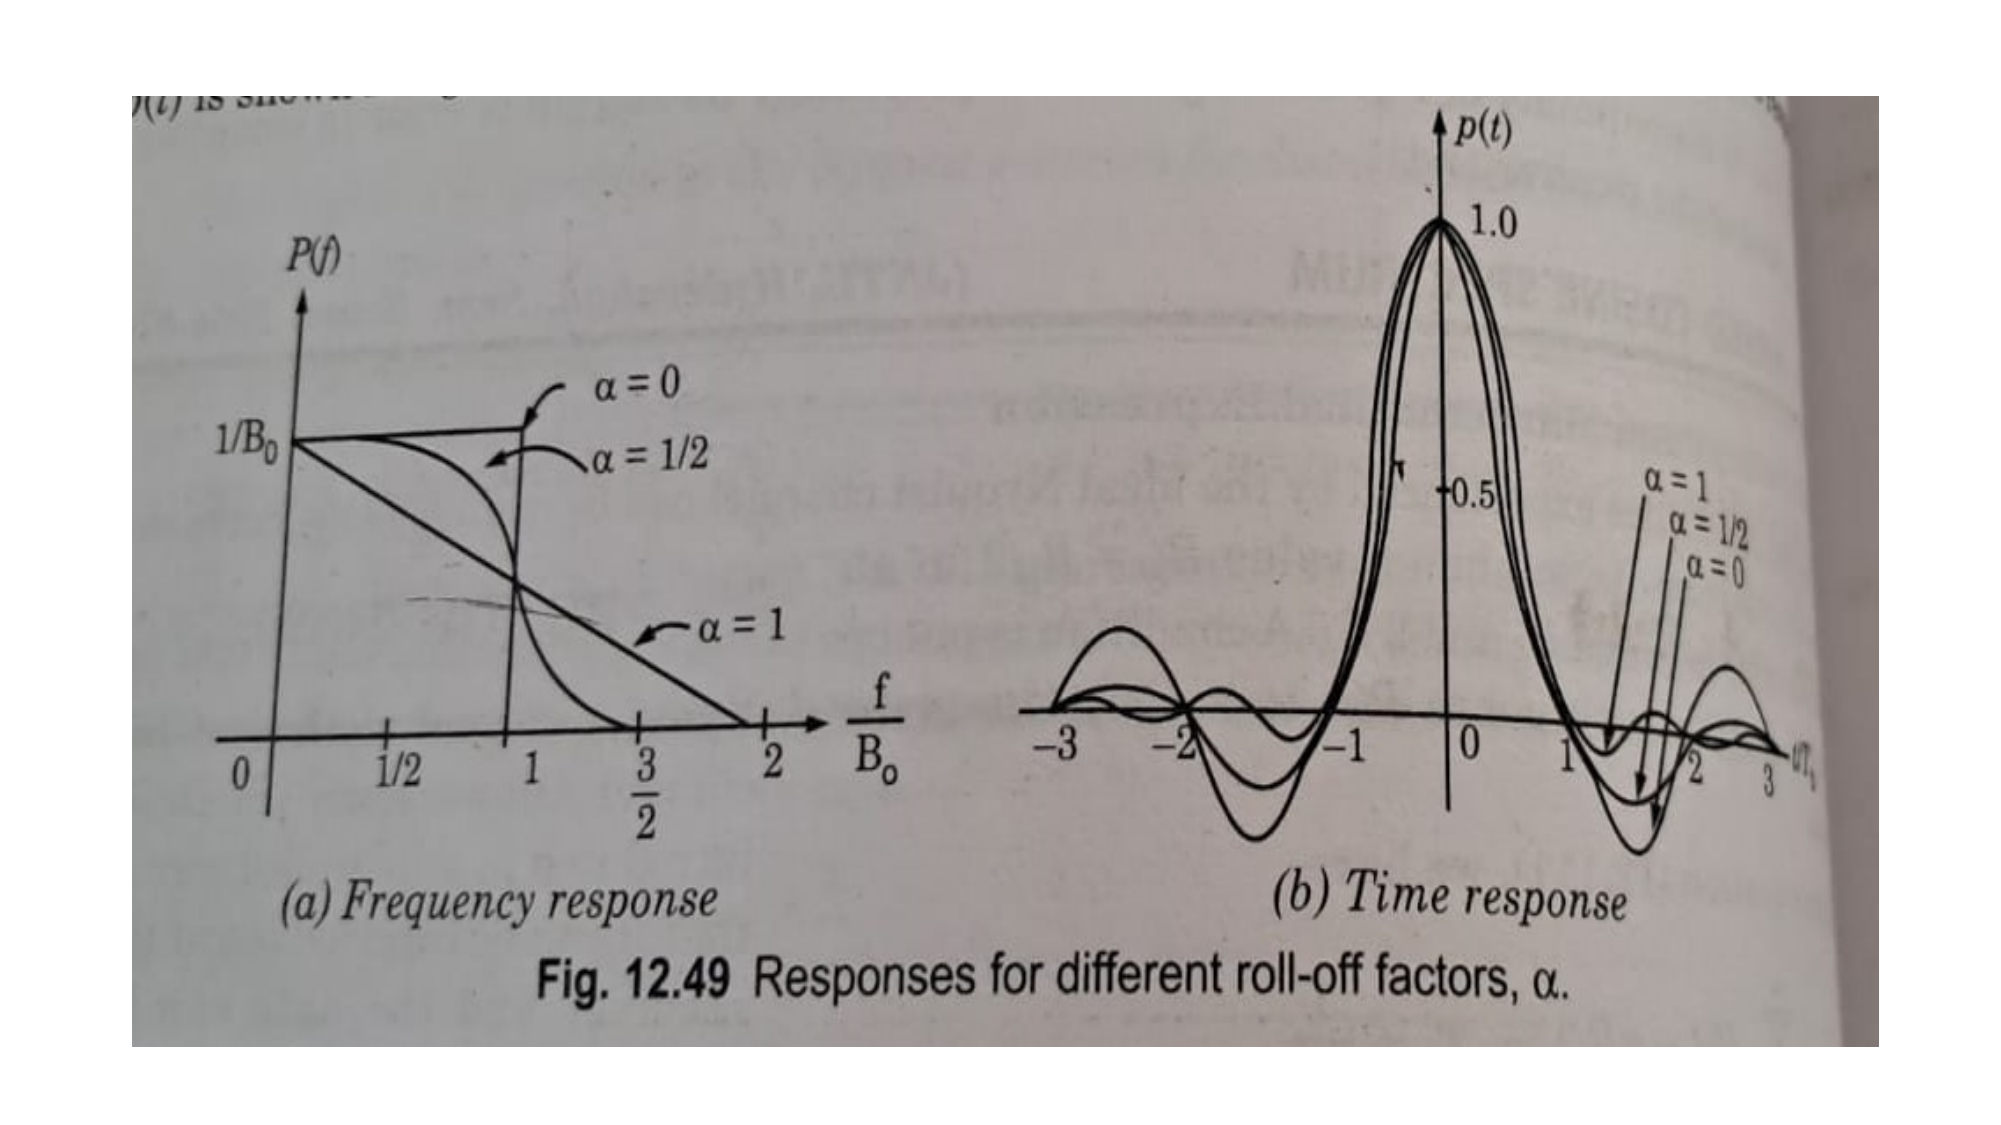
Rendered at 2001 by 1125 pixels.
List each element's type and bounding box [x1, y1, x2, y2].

list [132, 96, 1879, 1047]
